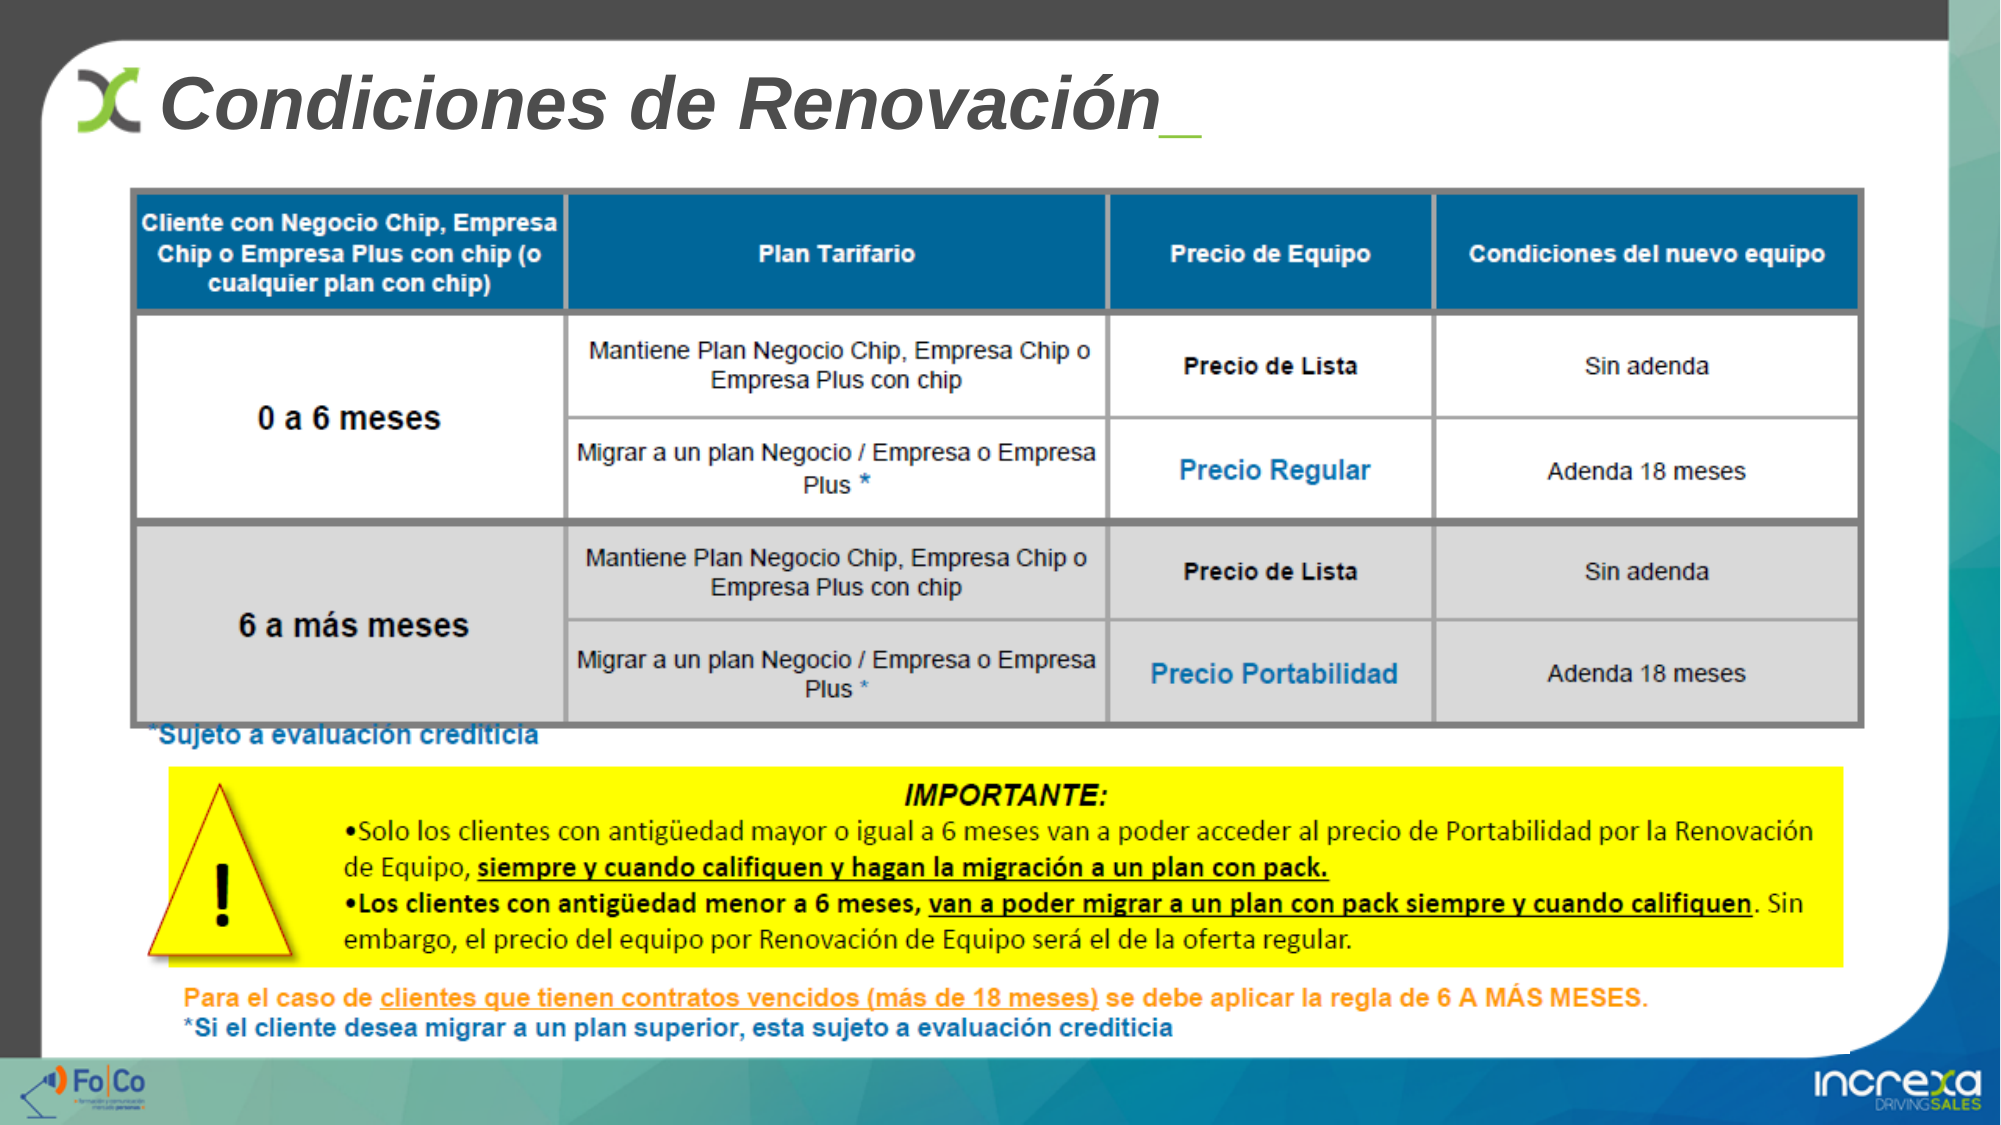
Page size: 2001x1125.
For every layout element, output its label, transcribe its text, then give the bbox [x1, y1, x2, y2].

text_box Condiciones de Renovación_ [145, 47, 1376, 152]
picture [0, 0, 2001, 1125]
